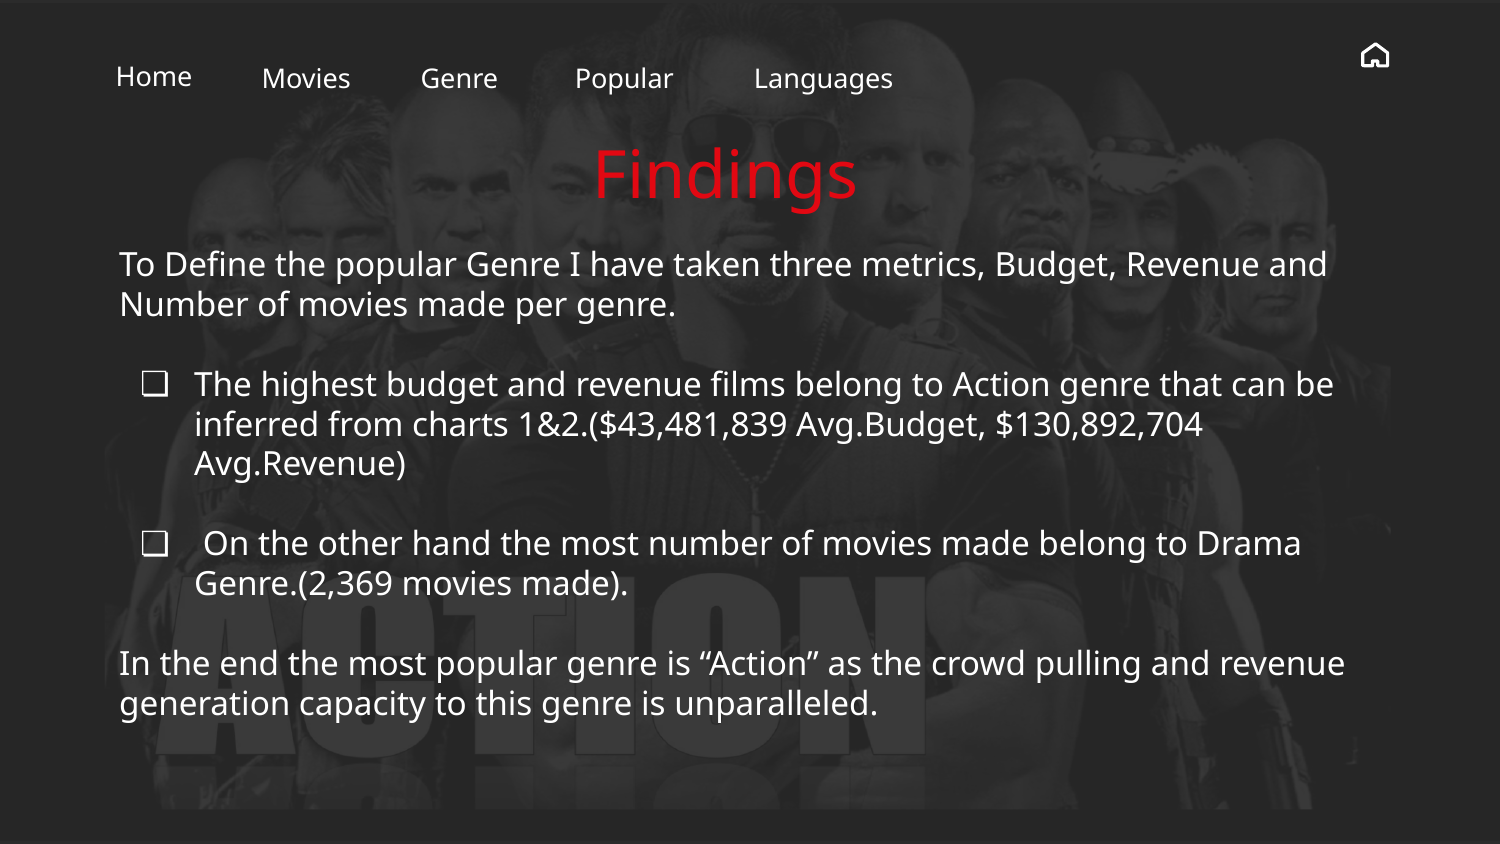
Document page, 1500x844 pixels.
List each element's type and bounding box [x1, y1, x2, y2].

picture [0, 3, 1500, 841]
text_box [100, 51, 1028, 104]
